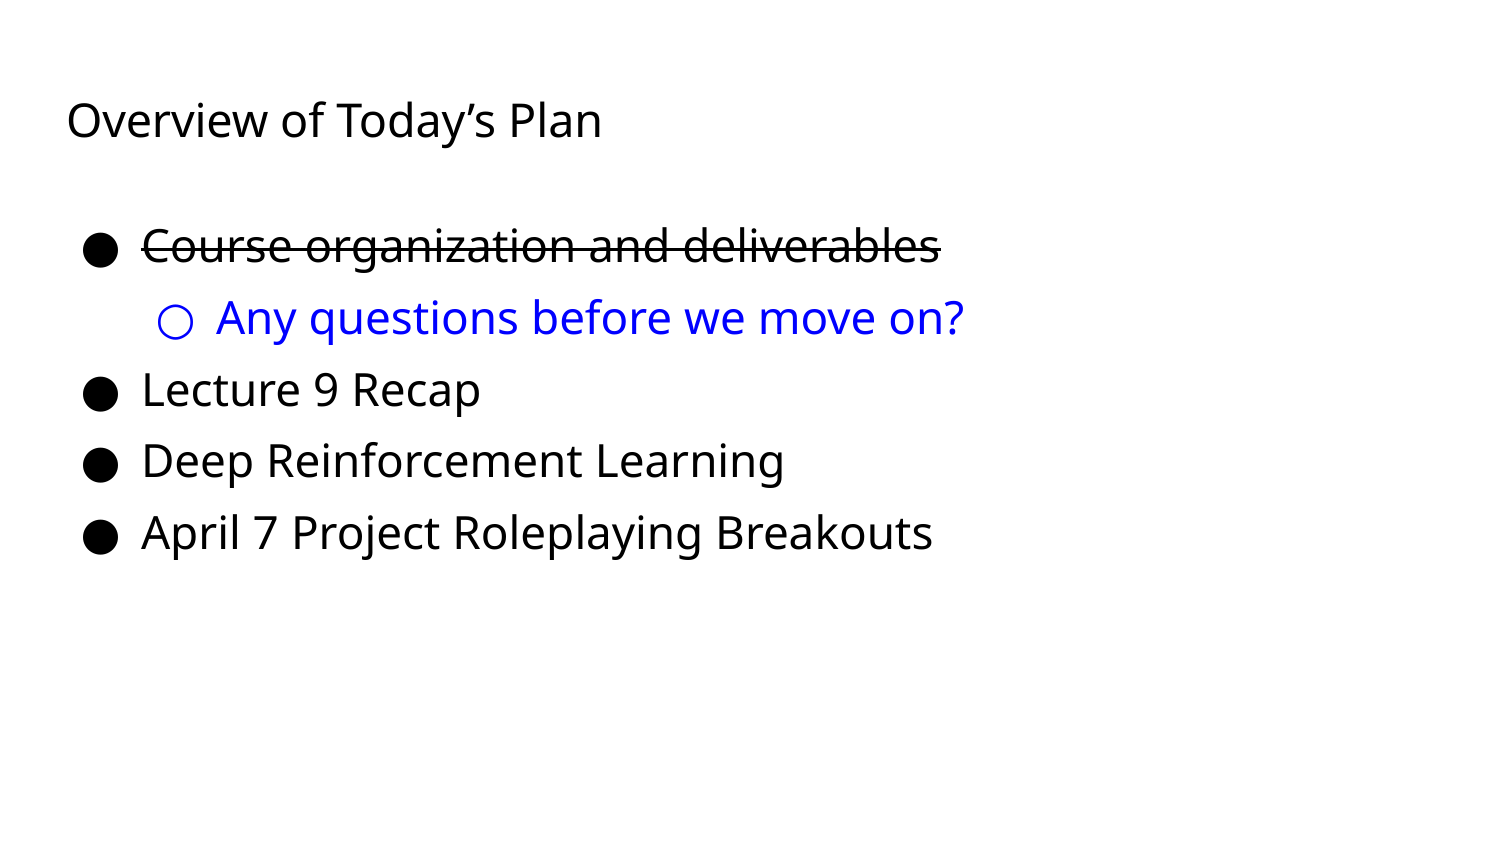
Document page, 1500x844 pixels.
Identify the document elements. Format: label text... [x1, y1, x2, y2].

list Course organization and deliverables Any questions before we move on? Lecture 9 Recap Deep Reinforcement Learning April 7 Project Roleplaying Breakouts [51, 189, 1449, 750]
title Overview of Today’s Plan [51, 72, 1449, 167]
